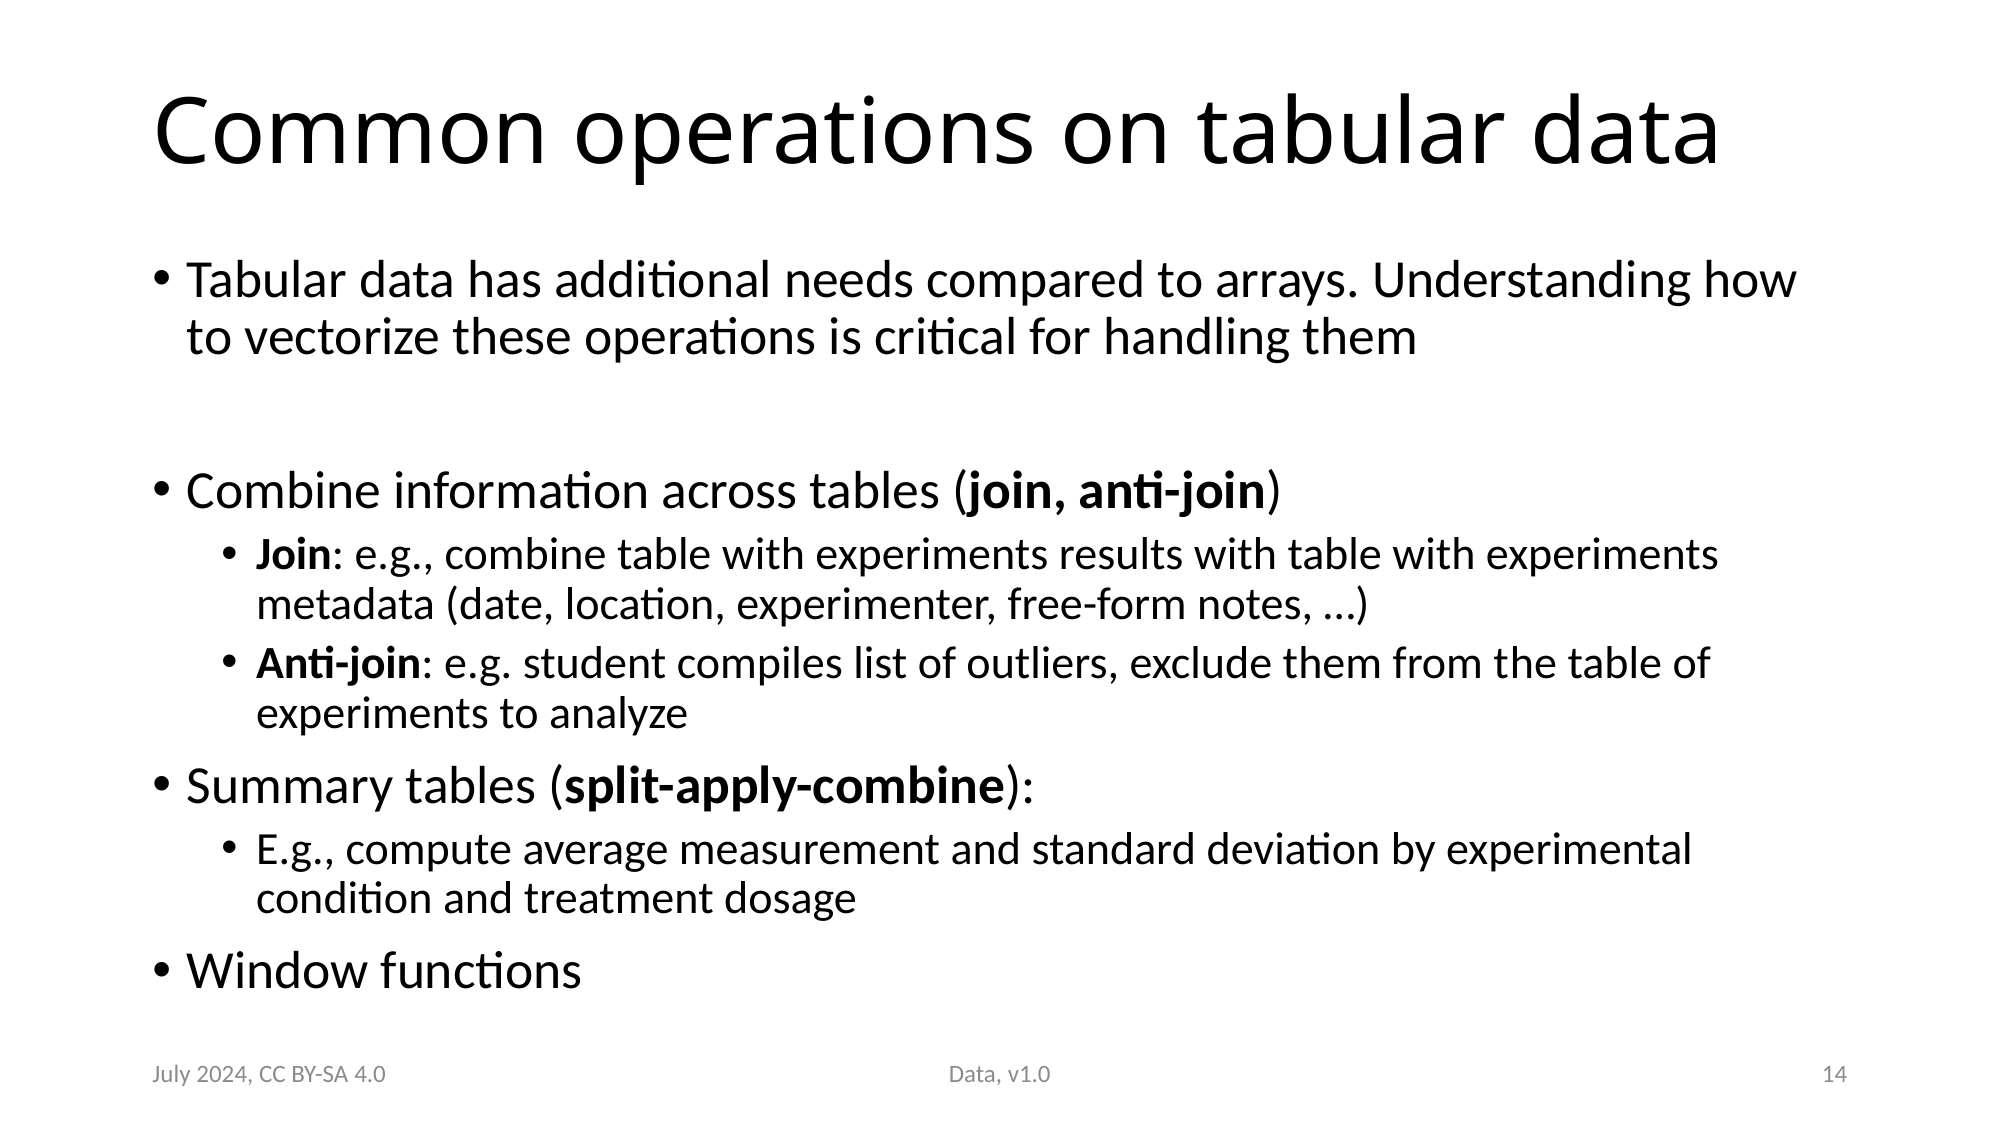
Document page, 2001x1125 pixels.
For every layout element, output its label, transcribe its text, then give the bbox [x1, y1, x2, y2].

slide_number 14 [1412, 1042, 1863, 1103]
footer Data, v1.0 [662, 1042, 1338, 1103]
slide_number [137, 1042, 588, 1103]
title Common operations on tabular data [137, 59, 1863, 209]
list Tabular data has additional needs compared to arrays. Understanding how to vectorize these operations is critical for handling them Combine information across tables (join, anti-join) Join: e.g., combine table with experiments results with table with experiments metadata (date, location, experimenter, free-form notes, …) Anti-join: e.g. student compiles list of outliers, exclude them from the table of experiments to analyze Summary tables (split-apply-combine): E.g., compute average measurement and standard deviation by experimental condition and treatment dosage Window functions [137, 243, 1863, 1014]
